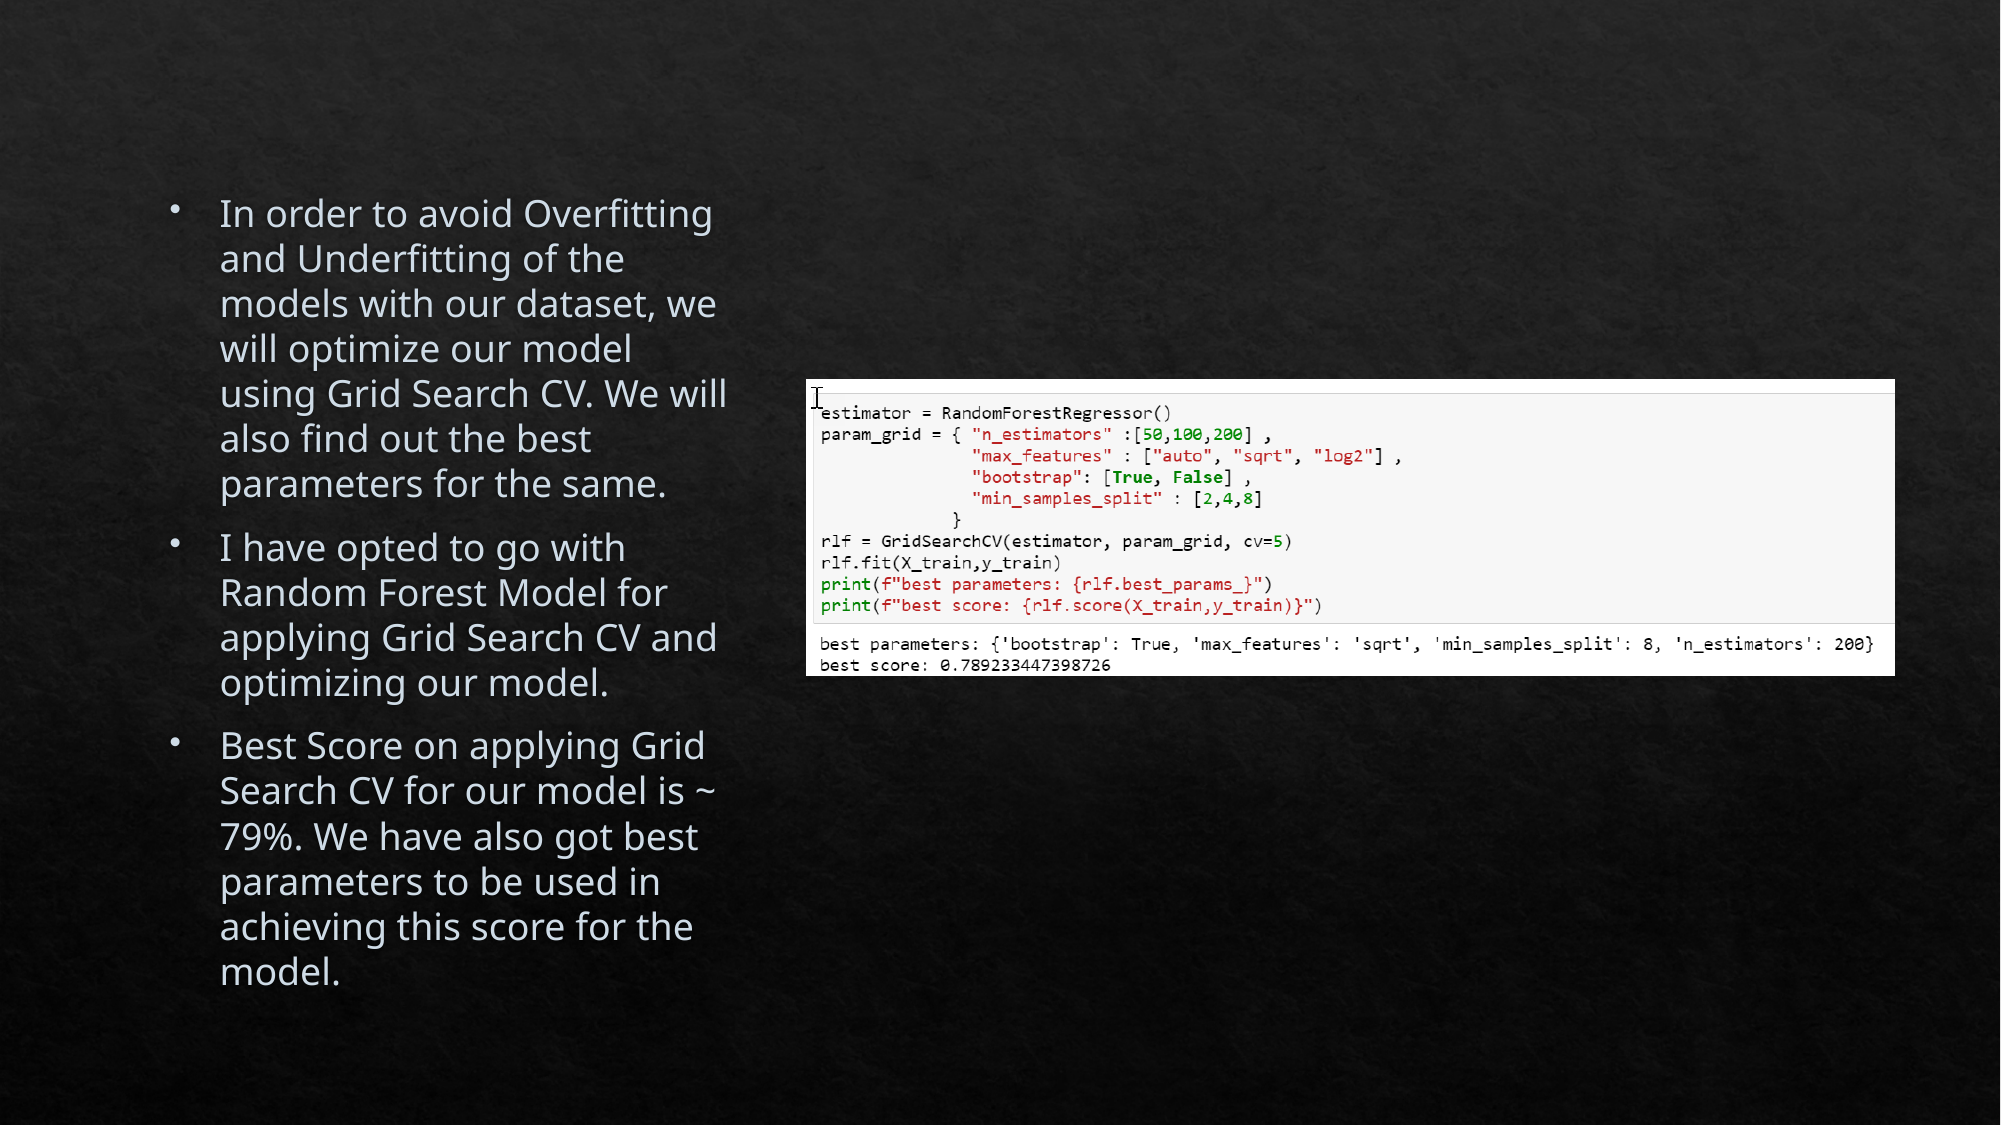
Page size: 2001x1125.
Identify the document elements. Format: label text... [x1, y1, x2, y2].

text_box [0, 0, 2000, 1125]
list In order to avoid Overfitting and Underfitting of the models with our dataset, we will optimize our model using Grid Search CV. We will also find out the best parameters for the same. I have opted to go with Random Forest Model for applying Grid Search CV and optimizing our model. Best Score on applying Grid Search CV for our model is ~ 79%. We have also got best parameters to be used in achieving this score for the model. [149, 182, 755, 1013]
picture [806, 379, 1895, 677]
